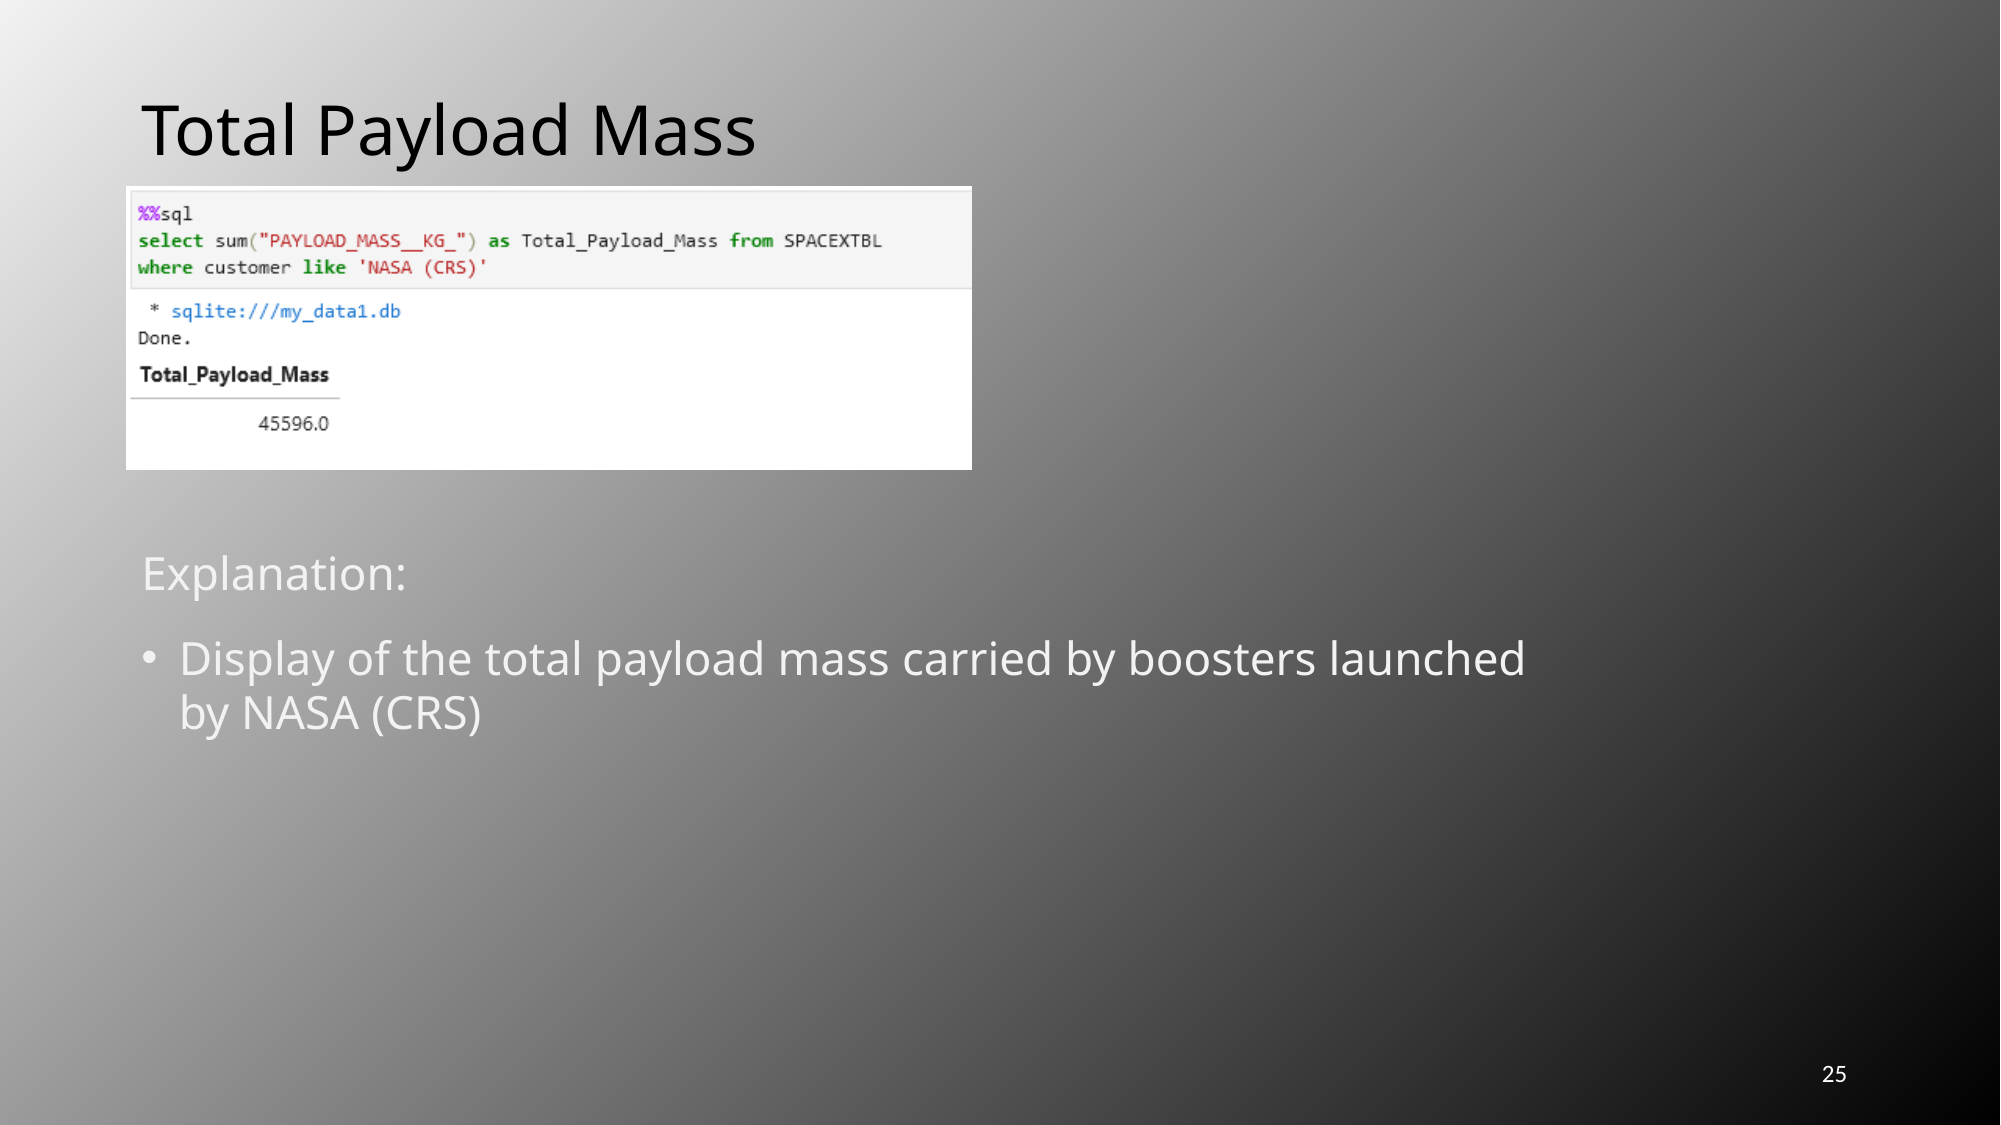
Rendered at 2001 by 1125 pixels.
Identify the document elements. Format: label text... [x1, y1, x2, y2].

picture [126, 186, 972, 470]
slide_number 25 [1412, 1042, 1863, 1103]
text_box Total Payload Mass [126, 88, 1852, 179]
list Explanation: Display of the total payload mass carried by boosters launched by NASA (CRS) [126, 537, 1599, 1014]
